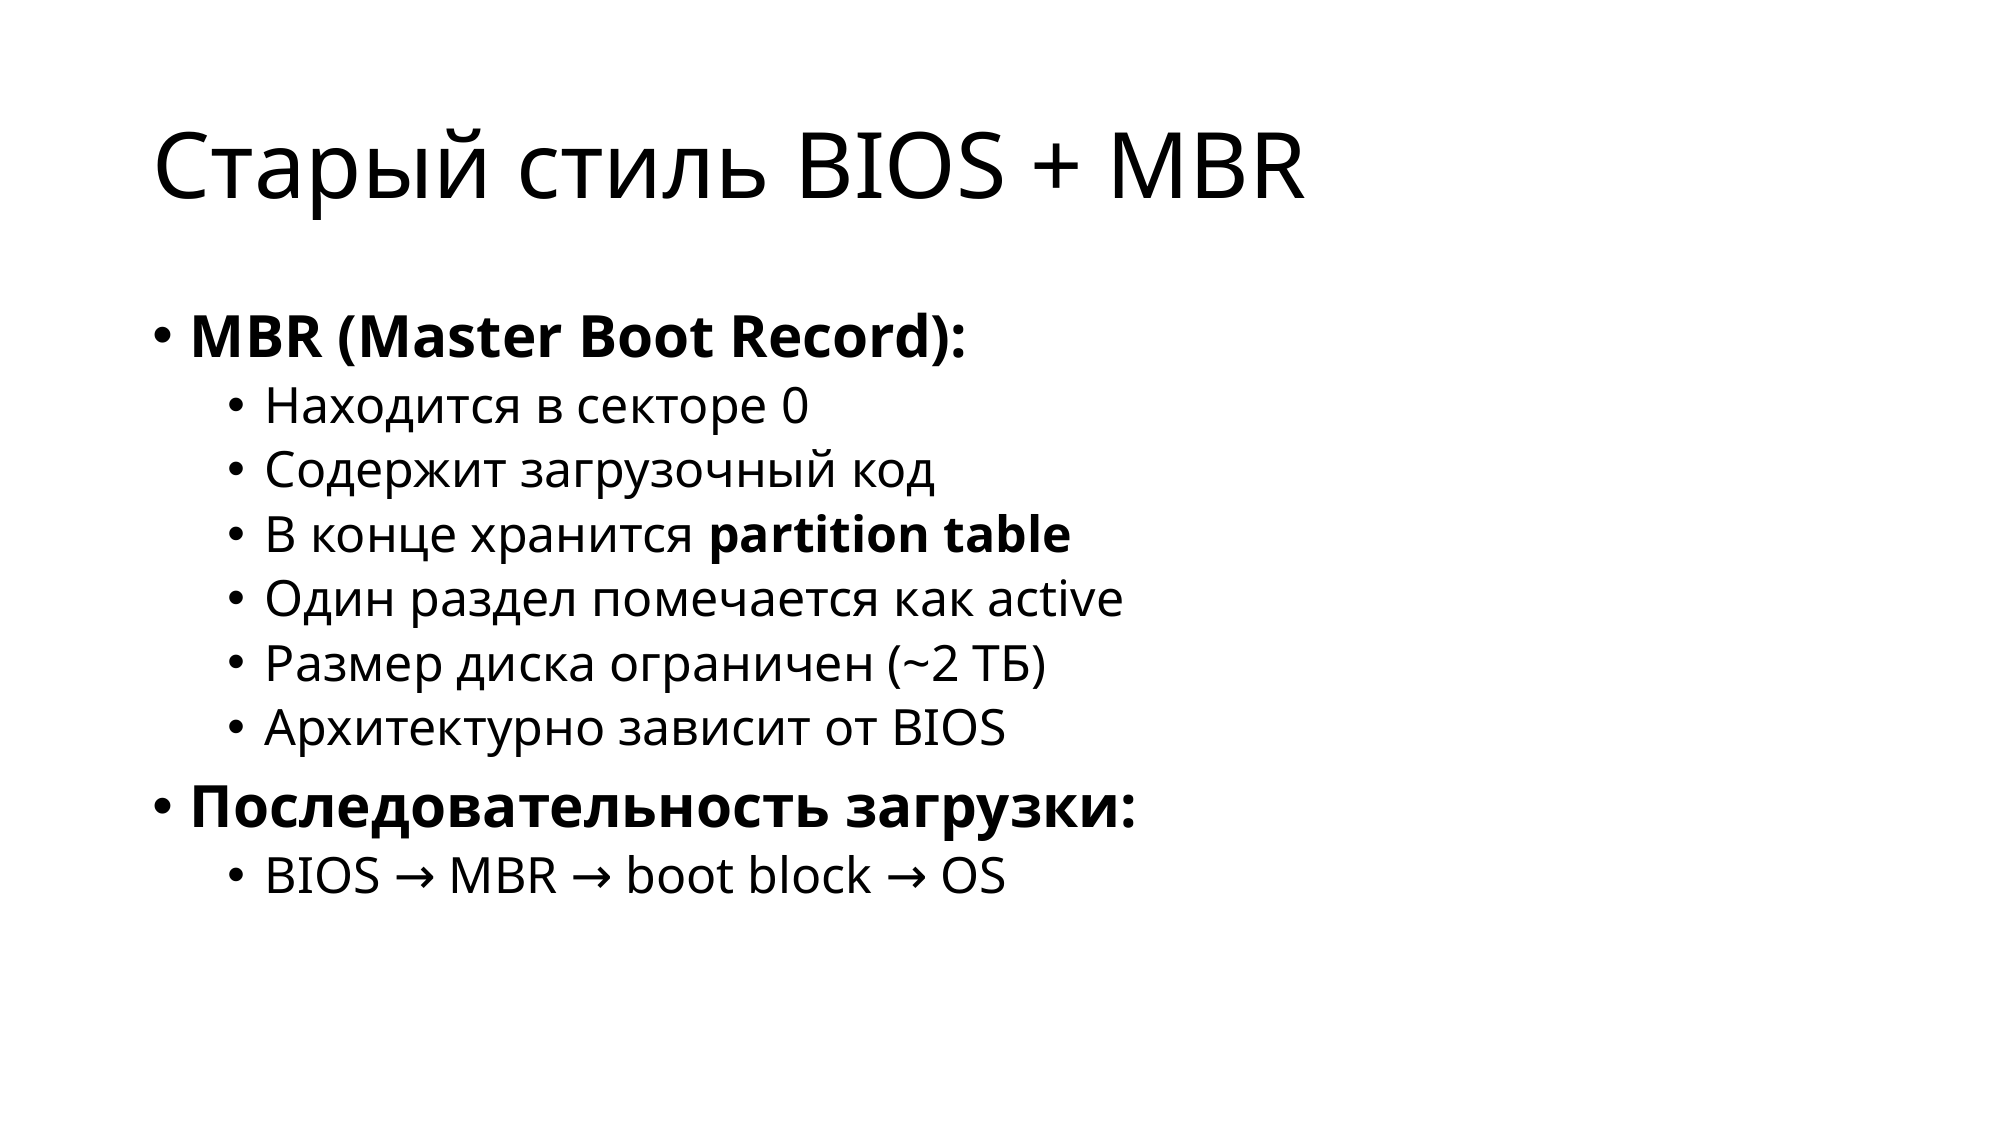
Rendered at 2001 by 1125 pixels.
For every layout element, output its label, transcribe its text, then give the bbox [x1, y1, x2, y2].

list MBR (Master Boot Record): Находится в секторе 0 Содержит загрузочный код В конце хранится partition table Один раздел помечается как active Размер диска ограничен (~2 ТБ) Архитектурно зависит от BIOS Последовательность загрузки: BIOS → MBR → boot block → OS [137, 299, 1863, 1014]
title Старый стиль BIOS + MBR [137, 59, 1863, 278]
